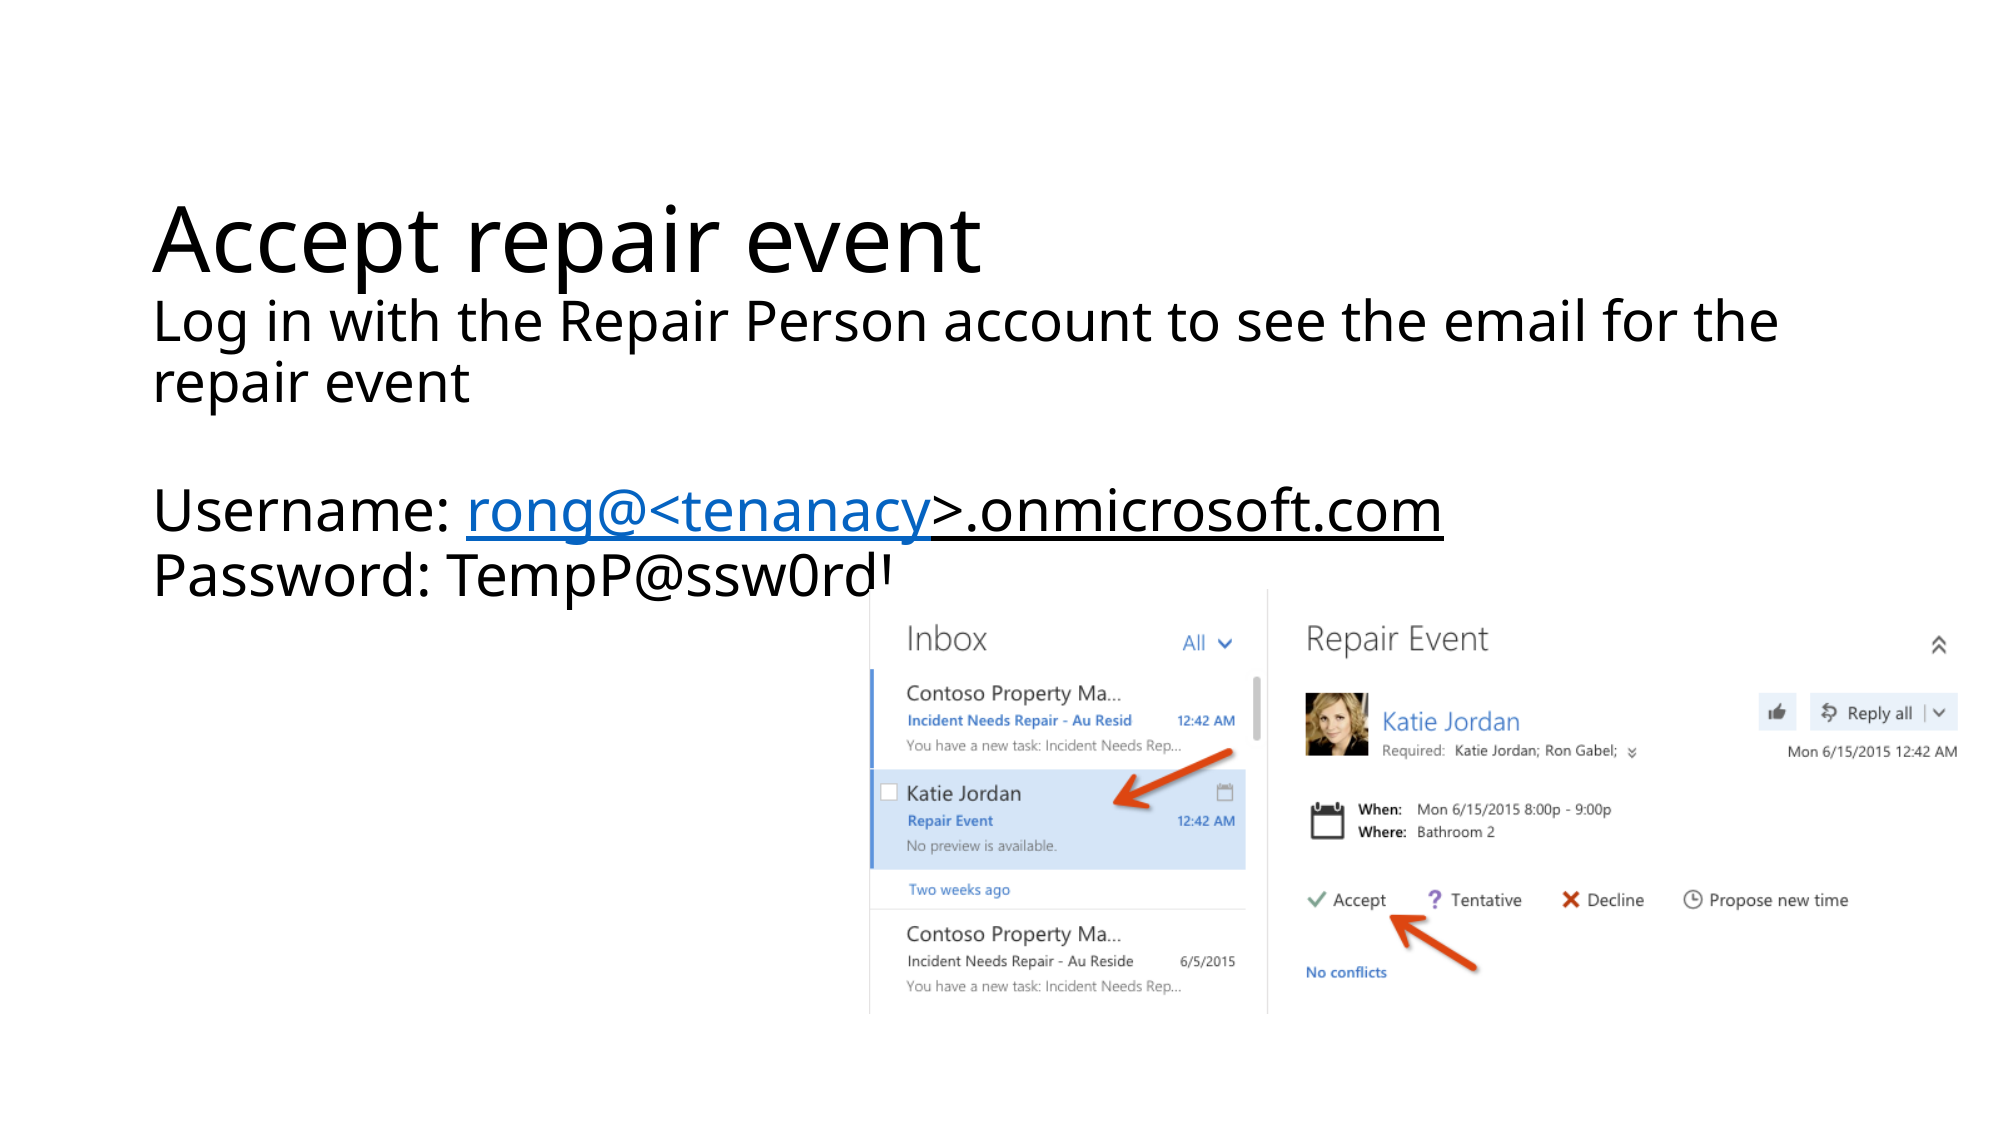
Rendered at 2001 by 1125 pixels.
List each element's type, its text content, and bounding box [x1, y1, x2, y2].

picture [869, 589, 1973, 1014]
title Accept repair event Log in with the Repair Person account to see the email for the repair event Username: rong@<tenanacy>.onmicrosoft.com Password: TempP@ssw0rd! [137, 59, 1863, 872]
